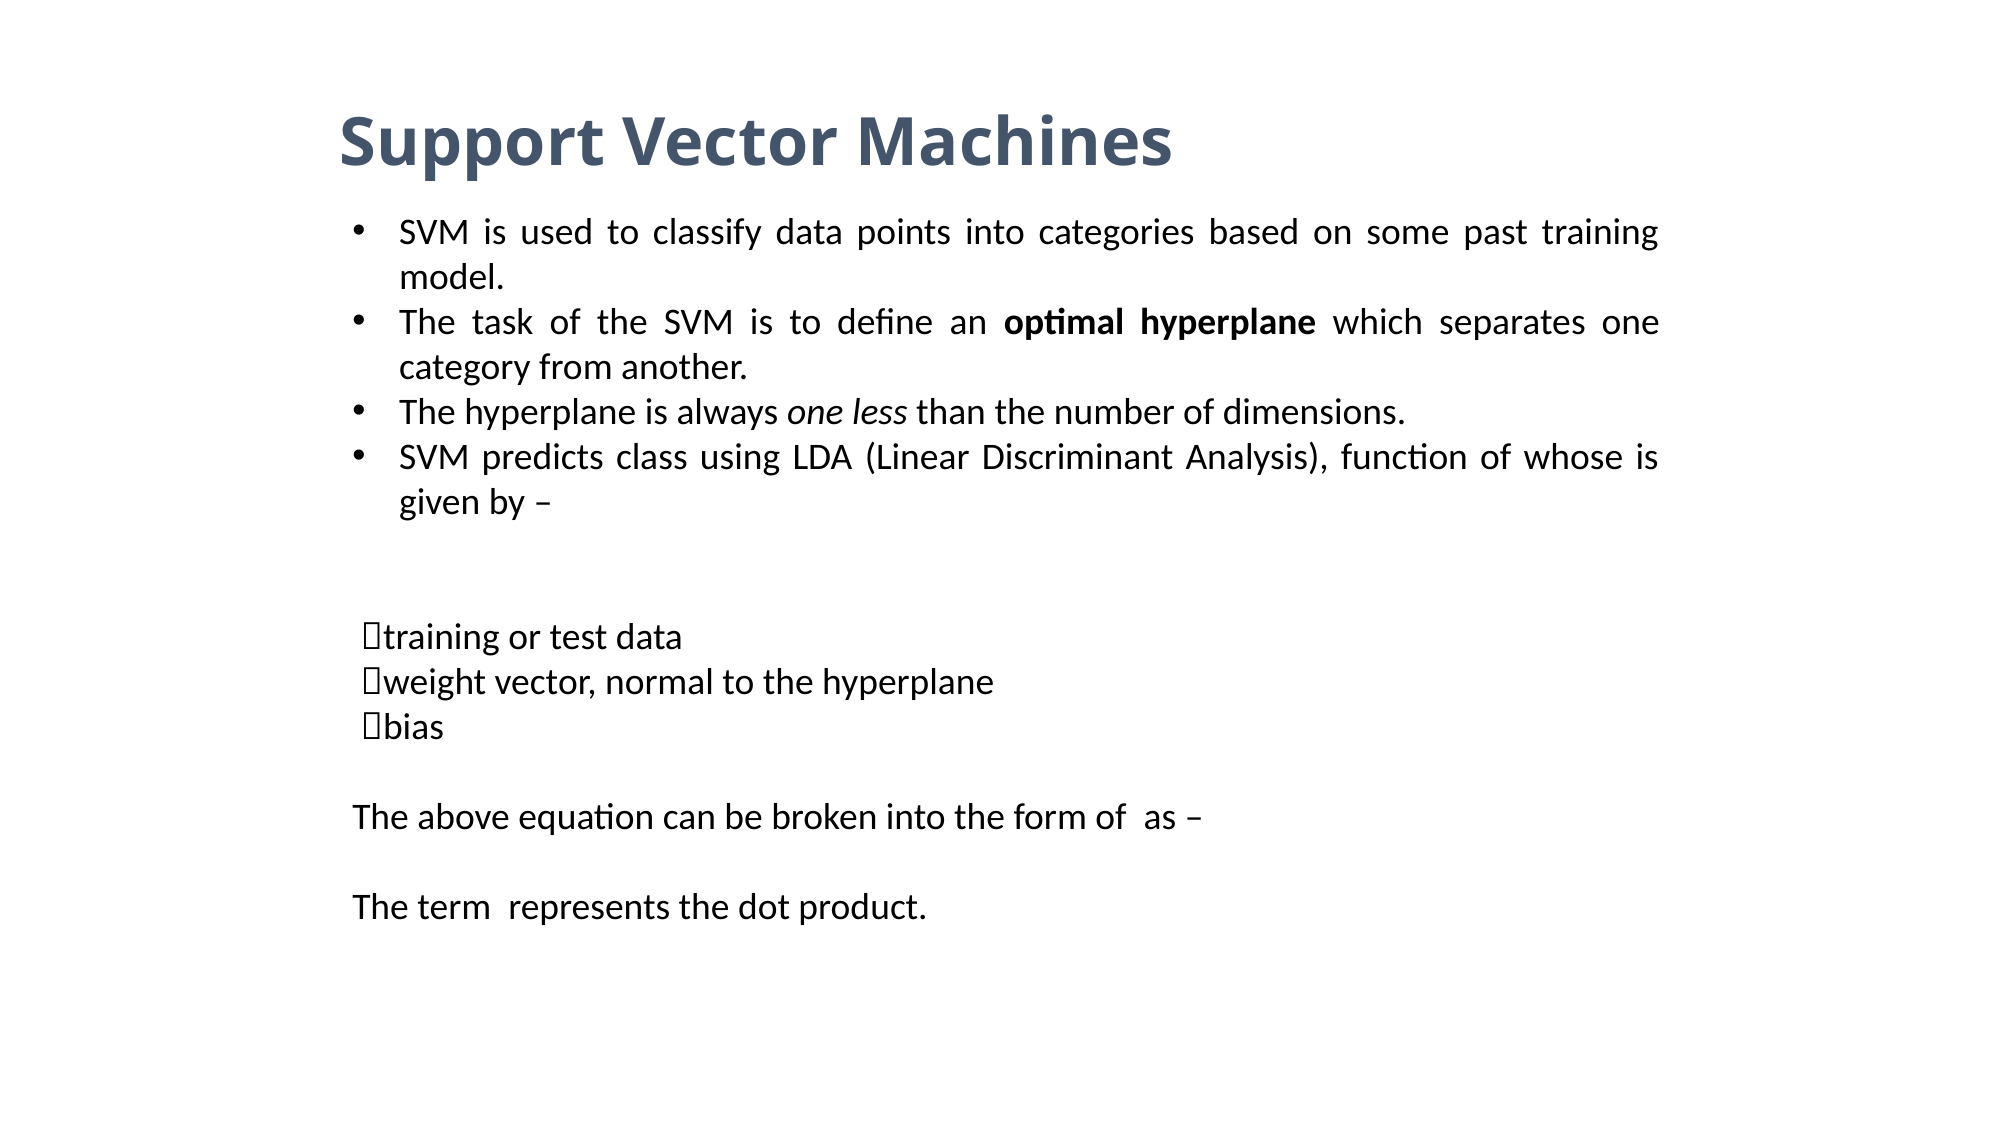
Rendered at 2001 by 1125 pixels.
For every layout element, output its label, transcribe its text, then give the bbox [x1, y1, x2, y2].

text_box Support Vector Machines [324, 45, 1675, 233]
